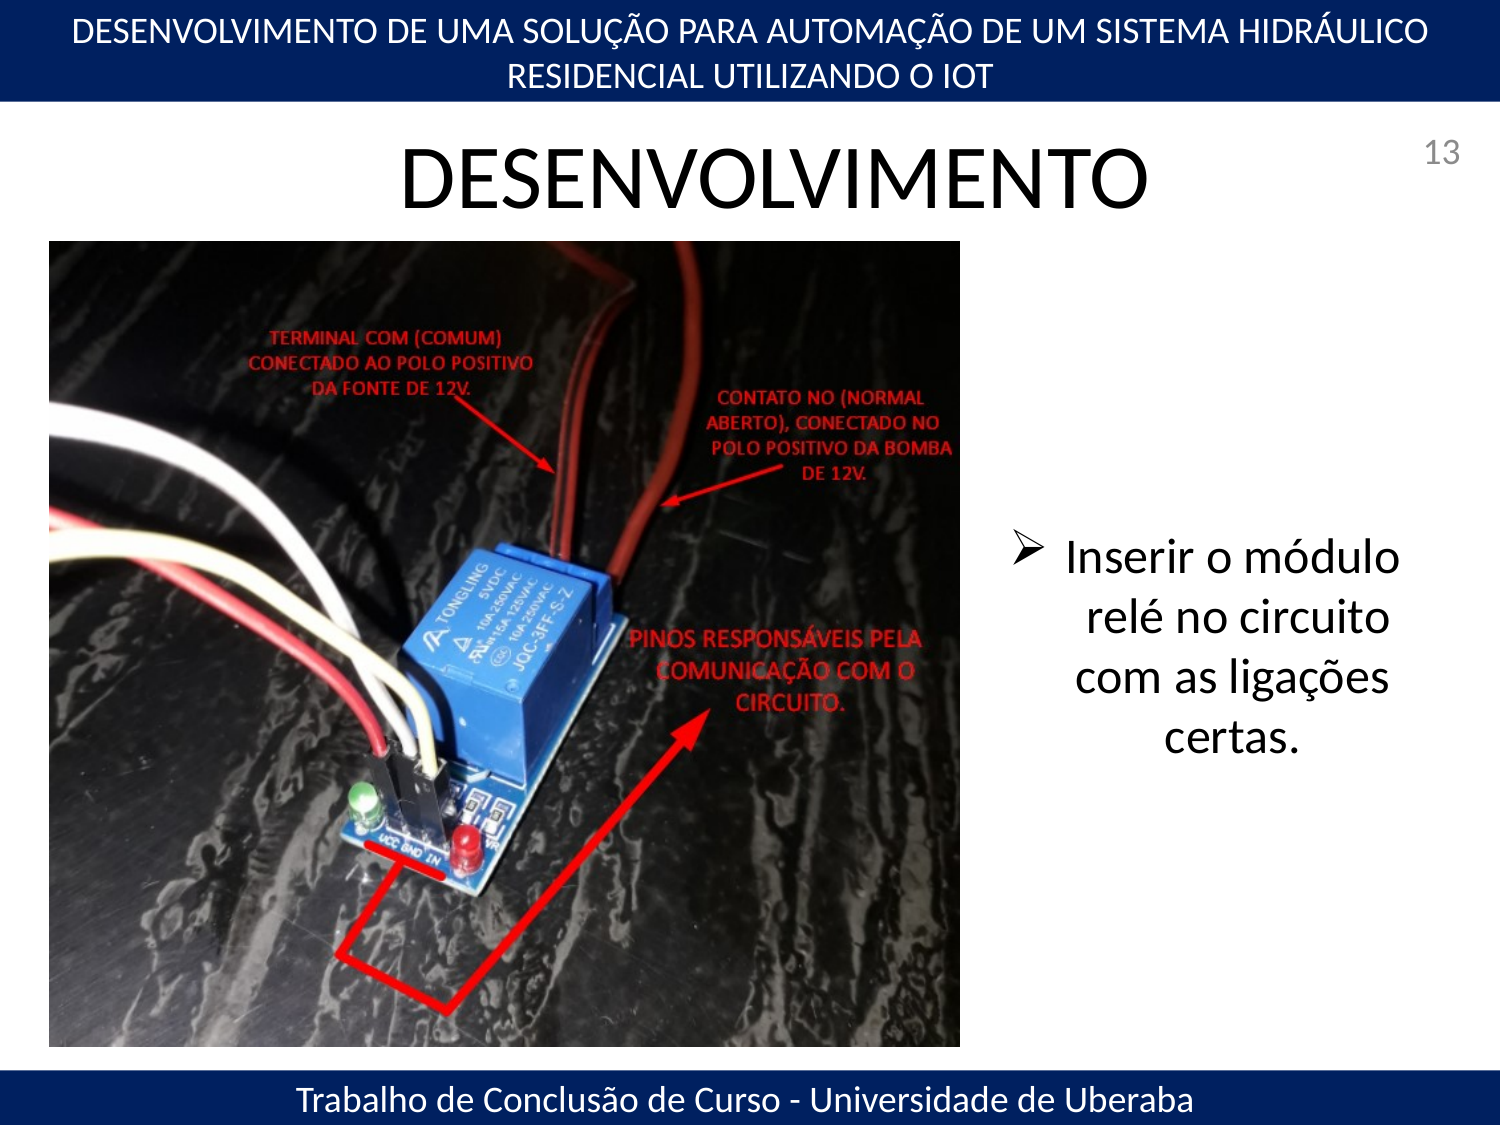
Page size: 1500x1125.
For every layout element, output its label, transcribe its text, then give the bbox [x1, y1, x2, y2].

text_box DESENVOLVIMENTO DE UMA SOLUÇÃO PARA AUTOMAÇÃO DE UM SISTEMA HIDRÁULICO RESIDENCIAL UTILIZANDO O IOT [0, 0, 1500, 104]
picture [49, 241, 960, 1048]
slide_number 13 [1125, 120, 1476, 180]
text_box Trabalho de Conclusão de Curso - Universidade de Uberaba [0, 1068, 1500, 1125]
title DESENVOLVIMENTO [100, 104, 1451, 266]
text_box Inserir o módulo relé no circuito com as ligações certas. [990, 515, 1419, 771]
